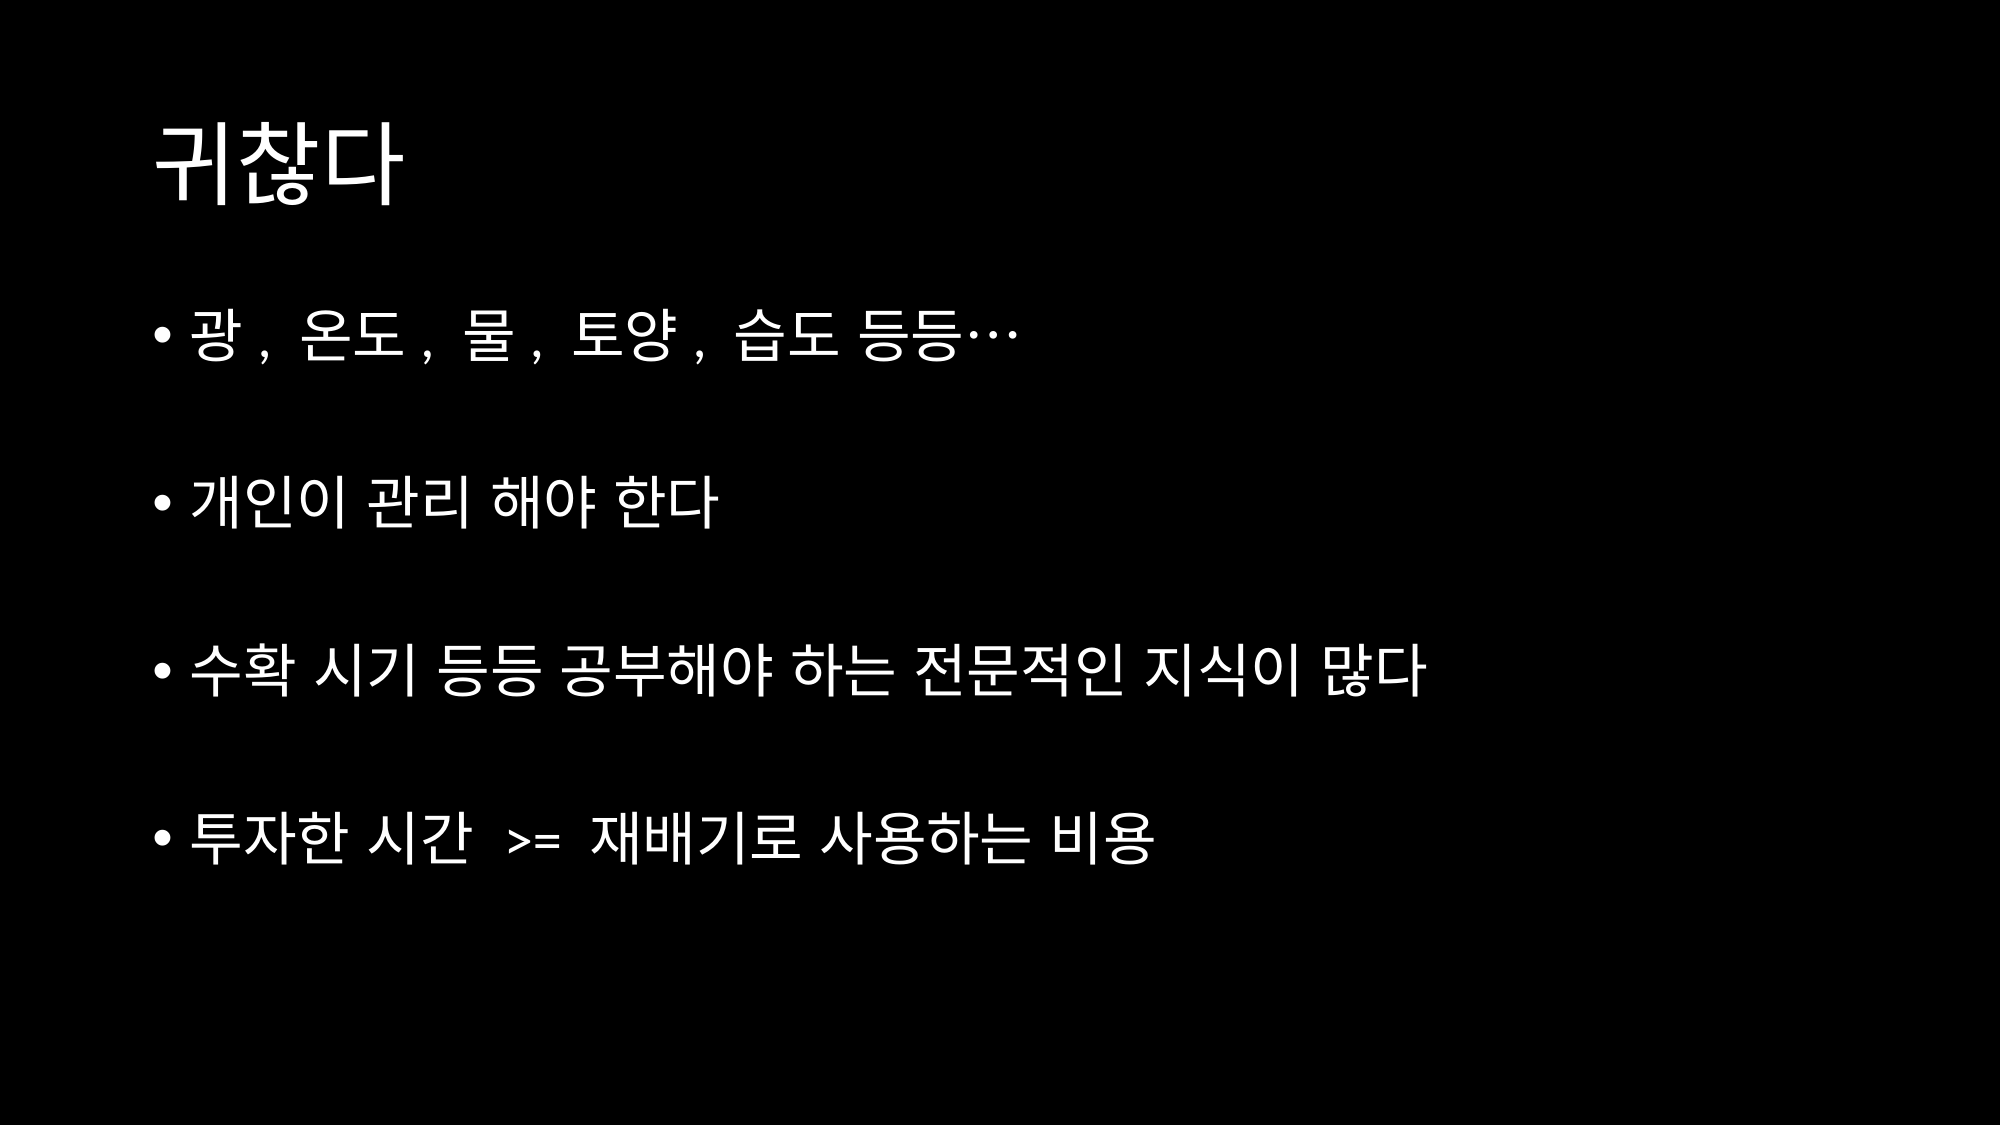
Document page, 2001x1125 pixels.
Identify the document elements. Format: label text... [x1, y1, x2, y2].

list 광, 온도, 물, 토양, 습도 등등… 개인이 관리 해야 한다 수확 시기 등등 공부해야 하는 전문적인 지식이 많다 투자한 시간 >= 재배기로 사용하는 비용 [137, 299, 1863, 1014]
title 귀찮다 [137, 59, 1863, 278]
